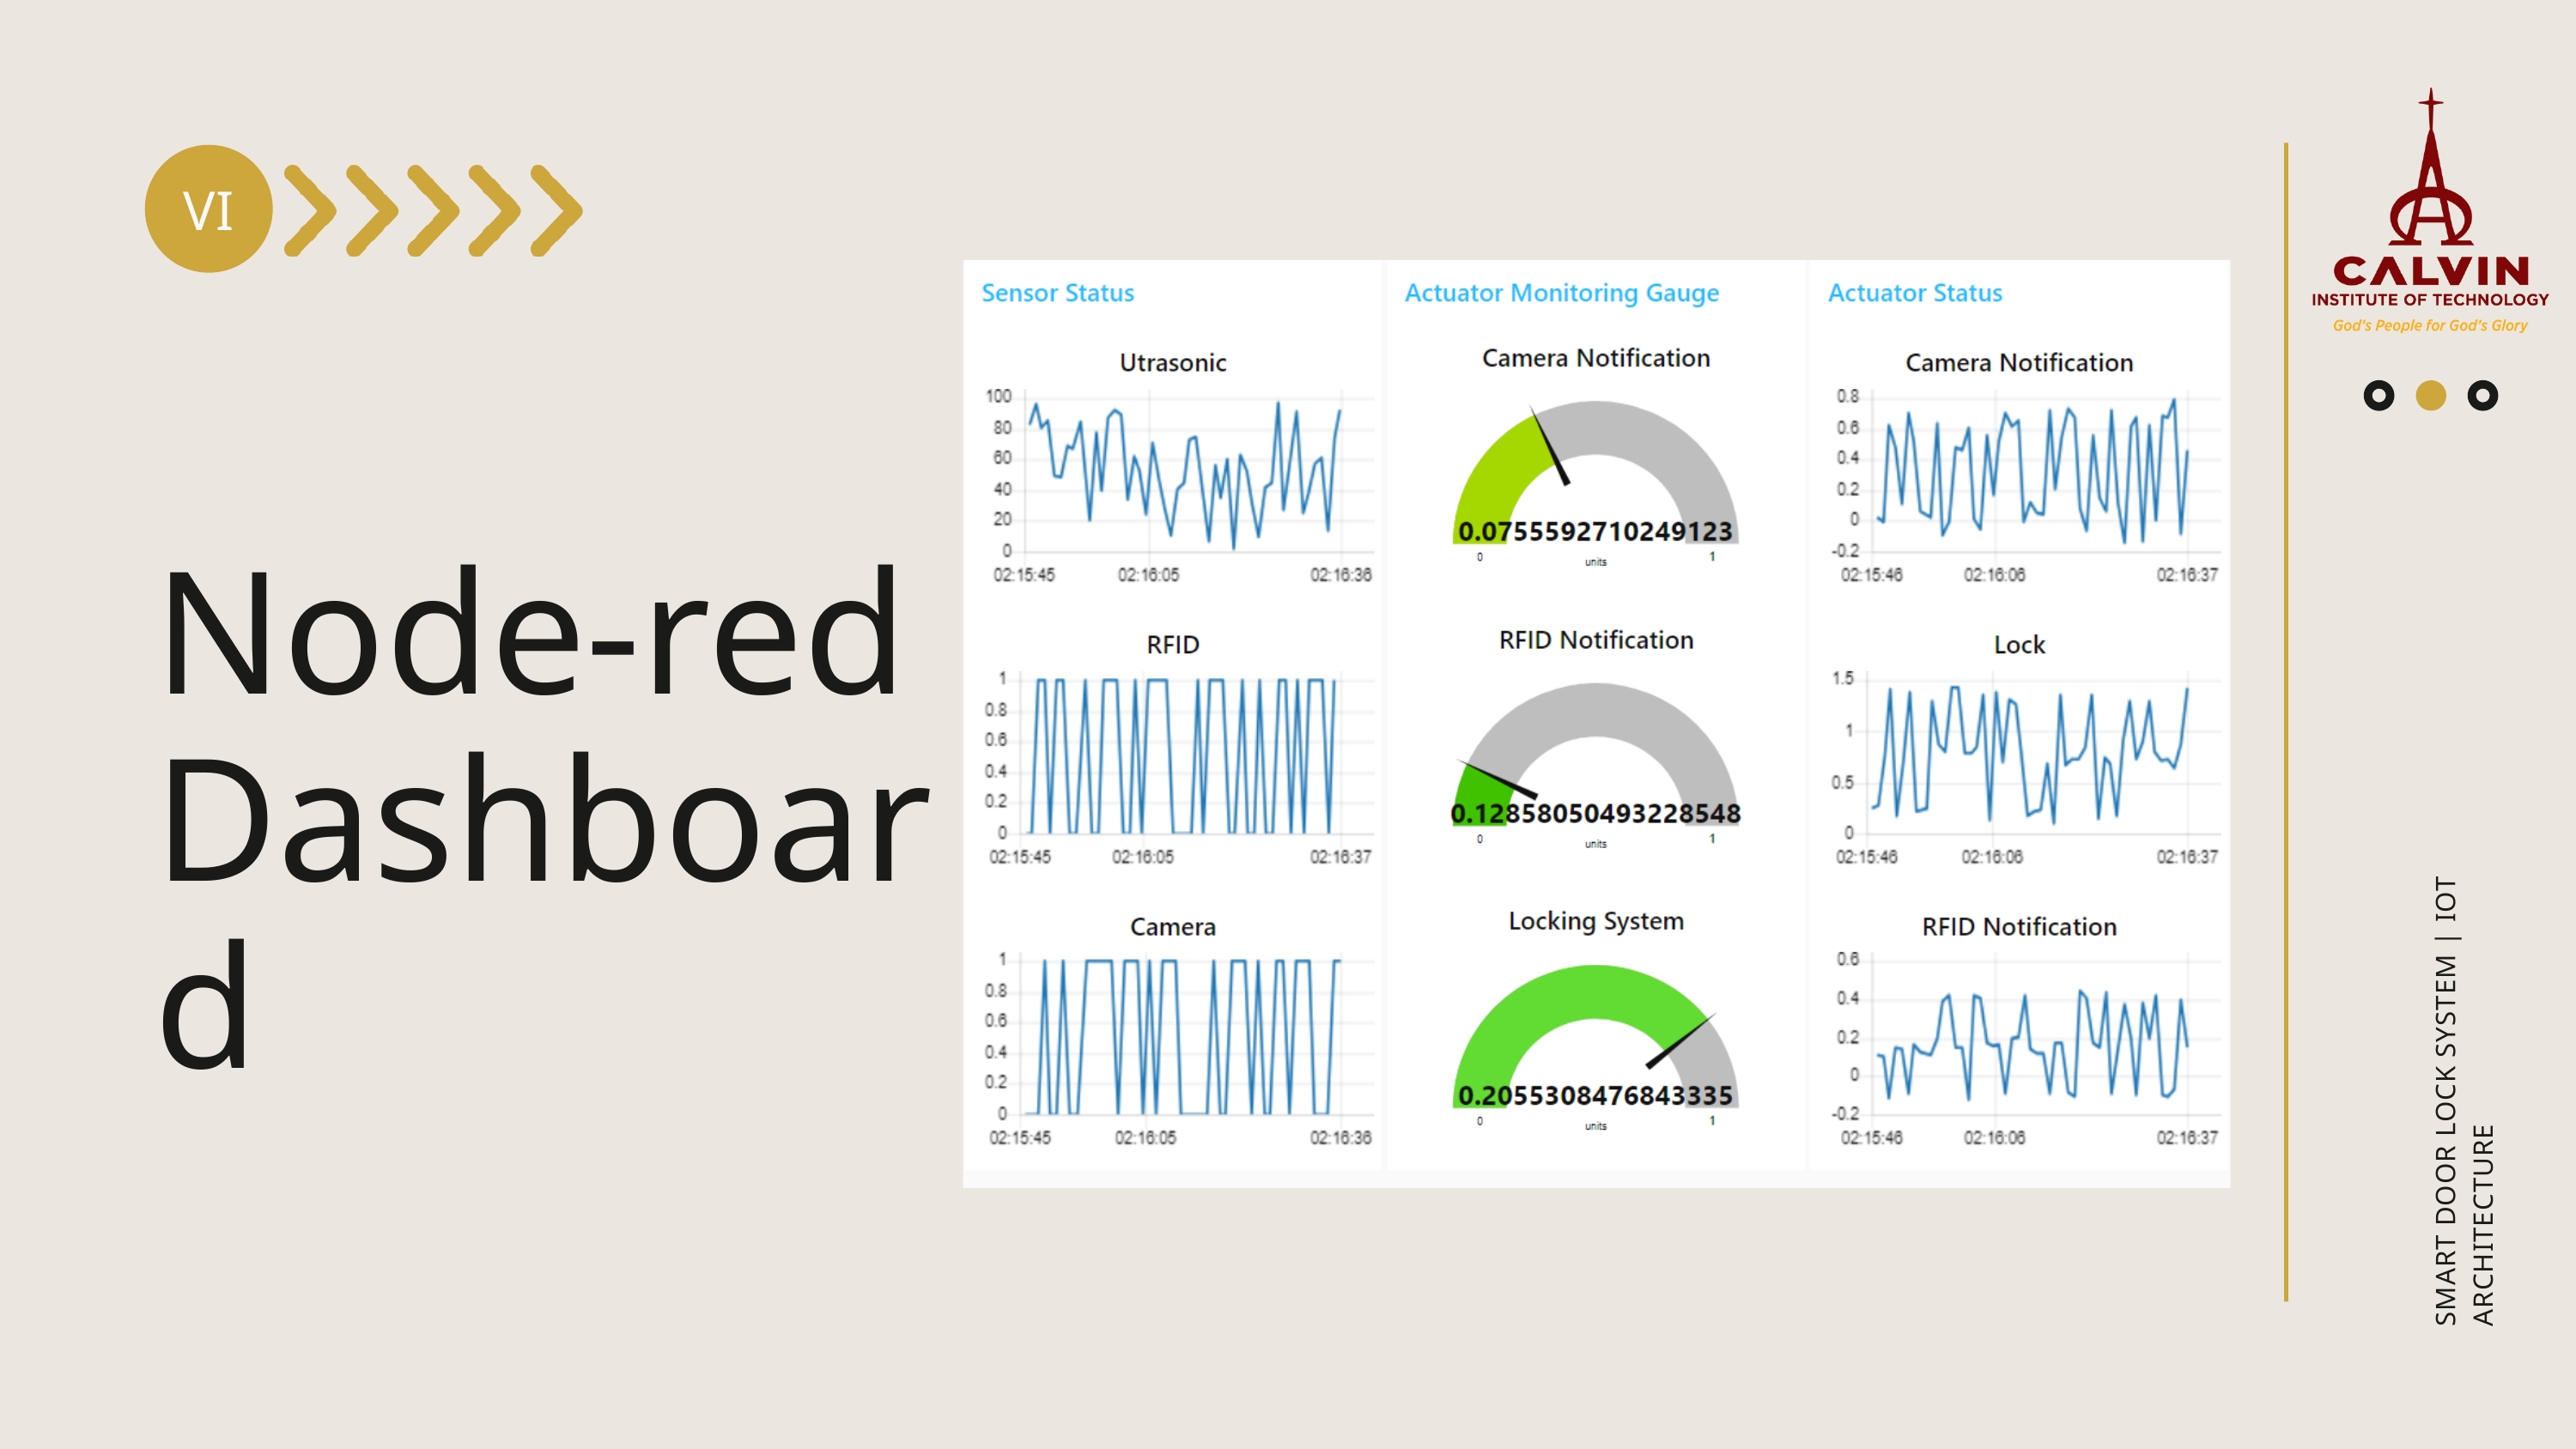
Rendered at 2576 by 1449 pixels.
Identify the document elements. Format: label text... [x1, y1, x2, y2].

text_box [2312, 88, 2549, 333]
text_box [283, 164, 583, 257]
text_box [963, 260, 2231, 1189]
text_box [144, 144, 273, 273]
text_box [2363, 379, 2499, 411]
text_box SMART DOOR LOCK SYSTEM | IOT ARCHITECTURE [2422, 666, 2499, 1327]
text_box Node-red Dashboard [154, 541, 963, 1102]
